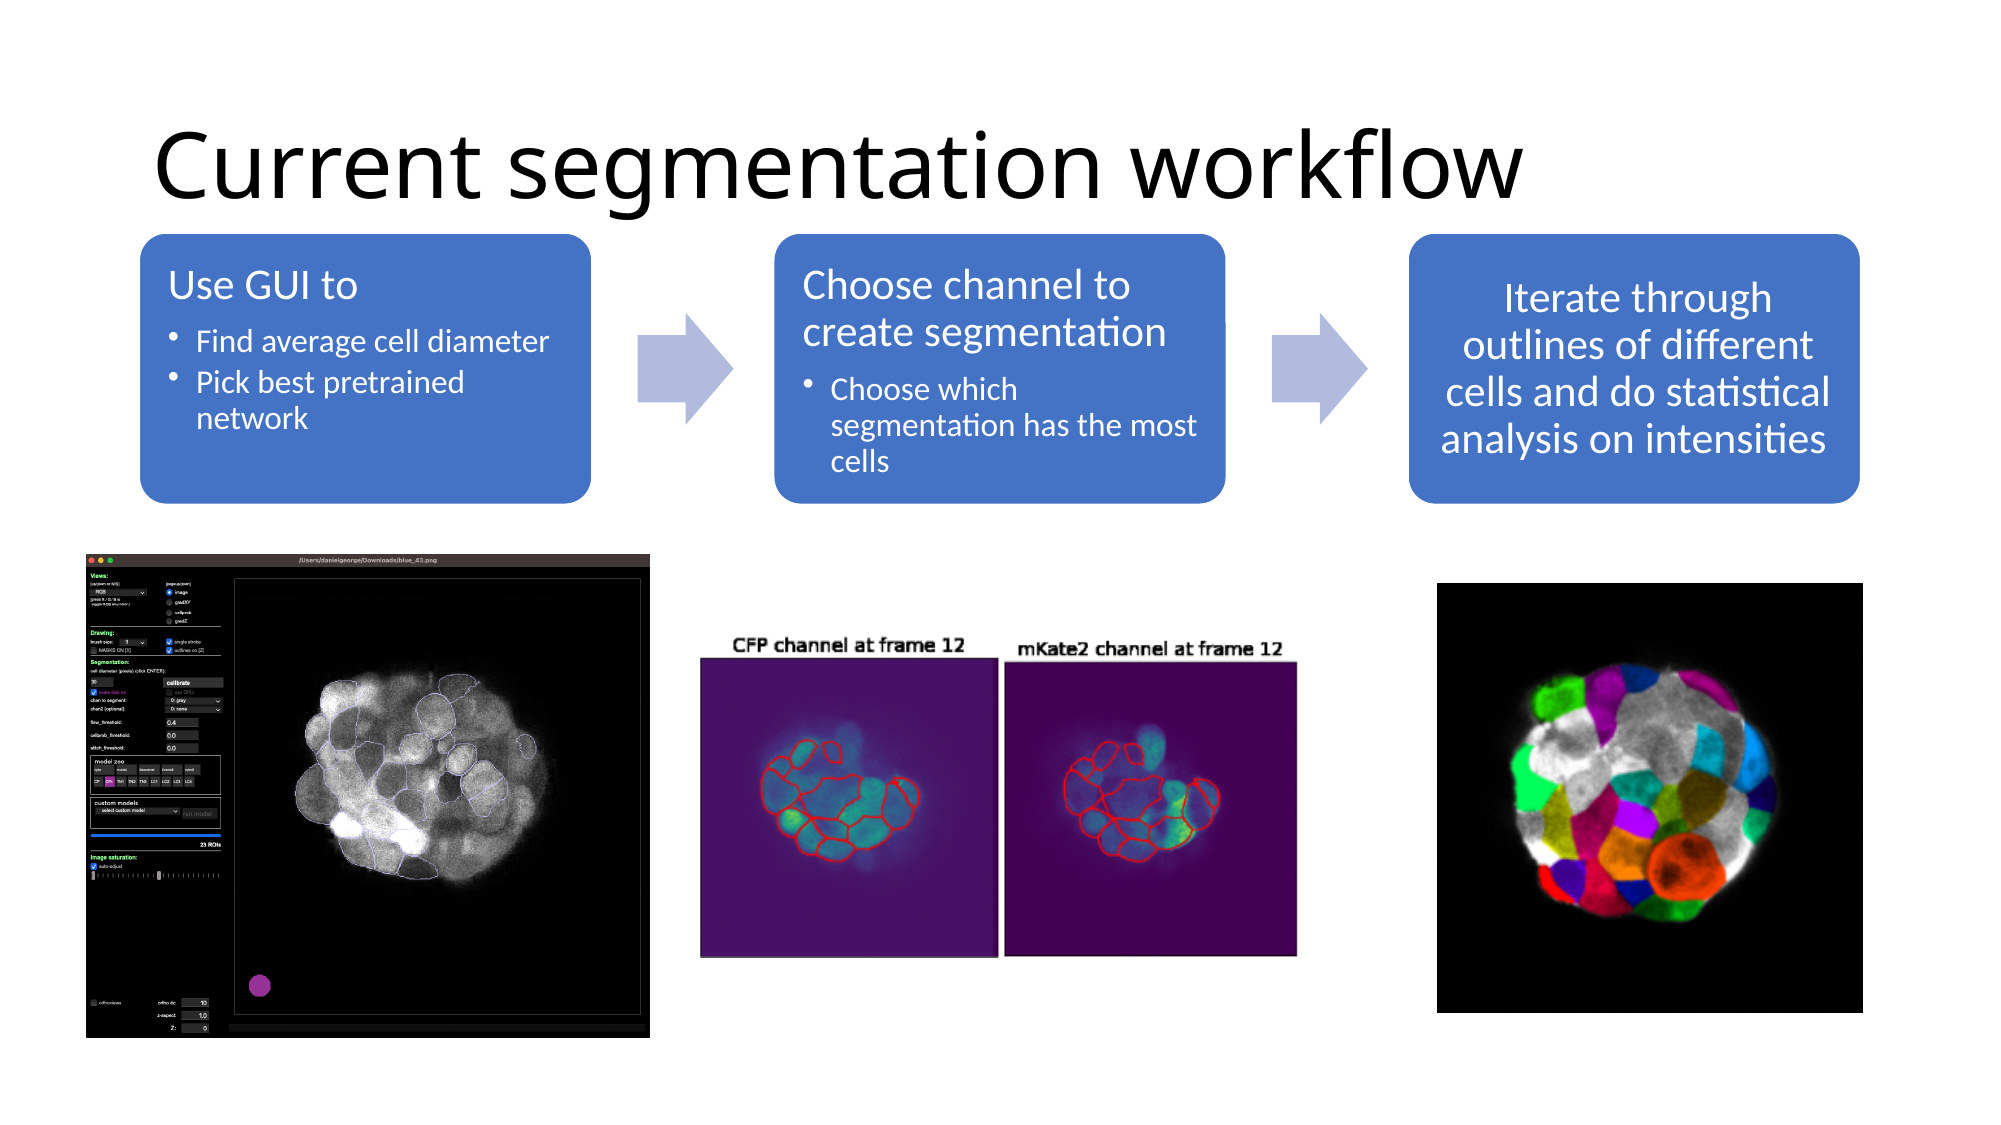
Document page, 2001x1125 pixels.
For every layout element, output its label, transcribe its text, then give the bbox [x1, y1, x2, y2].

picture [86, 554, 650, 1038]
picture [1437, 583, 1863, 1013]
title Current segmentation workflow [137, 59, 1863, 174]
picture [699, 634, 1300, 958]
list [137, 174, 1863, 563]
